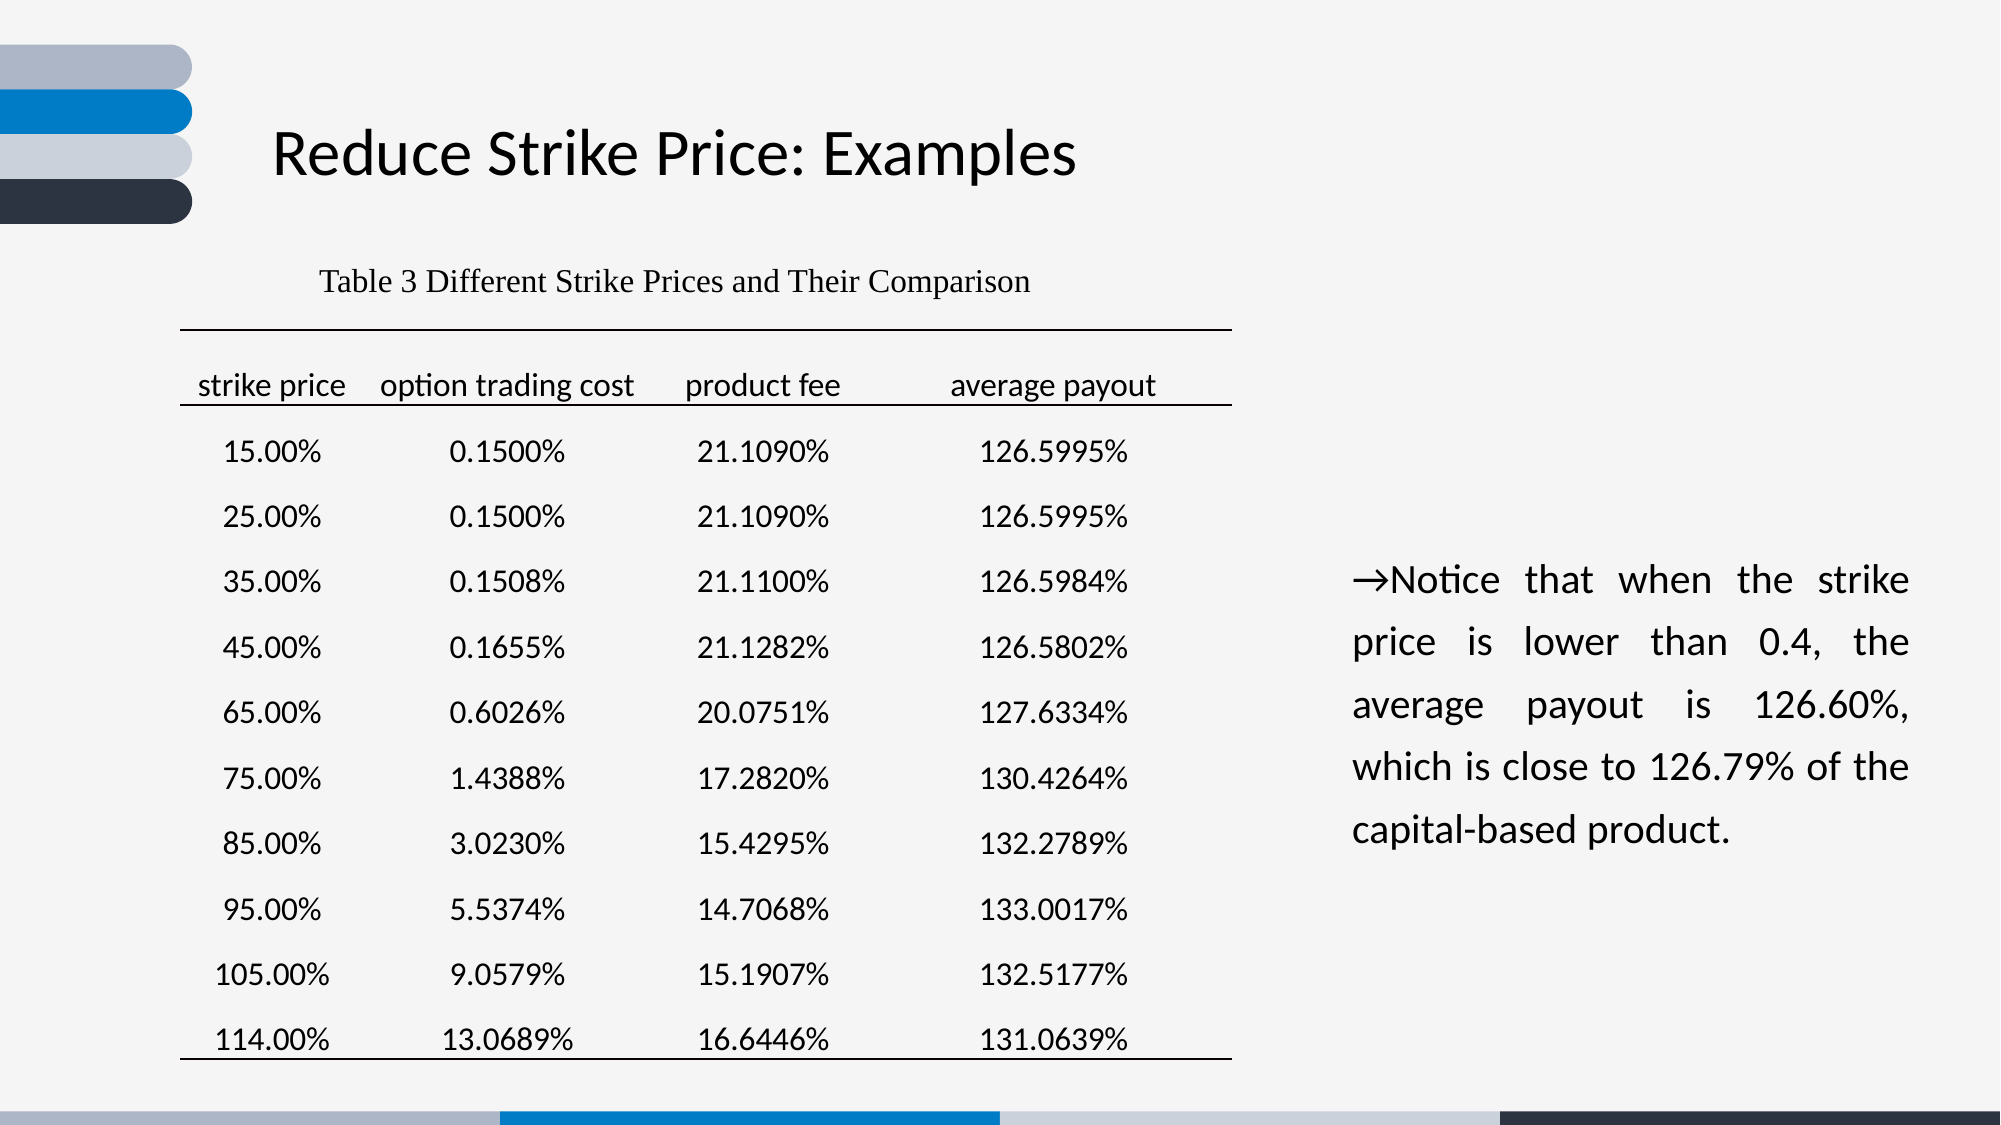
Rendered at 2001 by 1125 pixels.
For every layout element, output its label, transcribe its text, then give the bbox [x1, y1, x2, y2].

table_cell 114.00% [180, 994, 364, 1058]
table_cell 25.00% [180, 470, 364, 536]
table_cell 9.0579% [364, 928, 651, 994]
table_cell 133.0017% [876, 863, 1232, 928]
table_cell 14.7068% [651, 863, 876, 928]
table_header average payout [876, 331, 1232, 404]
table_cell 0.6026% [364, 667, 651, 732]
text_box Reduce Strike Price: Examples [258, 101, 1093, 196]
table_cell 126.5802% [876, 601, 1232, 667]
table_cell 20.0751% [651, 667, 876, 732]
table_cell 15.1907% [651, 928, 876, 994]
table_cell 5.5374% [364, 863, 651, 928]
table_cell 126.5995% [876, 406, 1232, 470]
table_header option trading cost [364, 331, 651, 404]
table_cell 130.4264% [876, 732, 1232, 797]
table_cell 0.1500% [364, 406, 651, 470]
table_cell 132.2789% [876, 797, 1232, 863]
table_cell 21.1282% [651, 601, 876, 667]
table_cell 21.1100% [651, 536, 876, 601]
table_cell 0.1655% [364, 601, 651, 667]
table_cell 1.4388% [364, 732, 651, 797]
table_cell 85.00% [180, 797, 364, 863]
text_box →Notice that when the strike price is lower than 0.4, the average payout is 126.60%, which is close to 126.79% of the capital-based product. [1337, 531, 1925, 859]
table_cell 13.0689% [364, 994, 651, 1058]
table_header product fee [651, 331, 876, 404]
table_cell 105.00% [180, 928, 364, 994]
table_cell 75.00% [180, 732, 364, 797]
table_cell 131.0639% [876, 994, 1232, 1058]
table_cell 65.00% [180, 667, 364, 732]
table_cell 0.1500% [364, 470, 651, 536]
table_cell 127.6334% [876, 667, 1232, 732]
table_cell 15.00% [180, 406, 364, 470]
table_cell 16.6446% [651, 994, 876, 1058]
table_cell 45.00% [180, 601, 364, 667]
table_cell 21.1090% [651, 406, 876, 470]
table_cell 15.4295% [651, 797, 876, 863]
table_cell 126.5984% [876, 536, 1232, 601]
table_cell 35.00% [180, 536, 364, 601]
table_cell 126.5995% [876, 470, 1232, 536]
table_header strike price [180, 331, 364, 404]
table_cell 95.00% [180, 863, 364, 928]
table_cell 132.5177% [876, 928, 1232, 994]
table_cell 21.1090% [651, 470, 876, 536]
text_box Table 3 Different Strike Prices and Their Comparison [104, 251, 1247, 307]
table_cell 17.2820% [651, 732, 876, 797]
table_cell 0.1508% [364, 536, 651, 601]
table_cell 3.0230% [364, 797, 651, 863]
